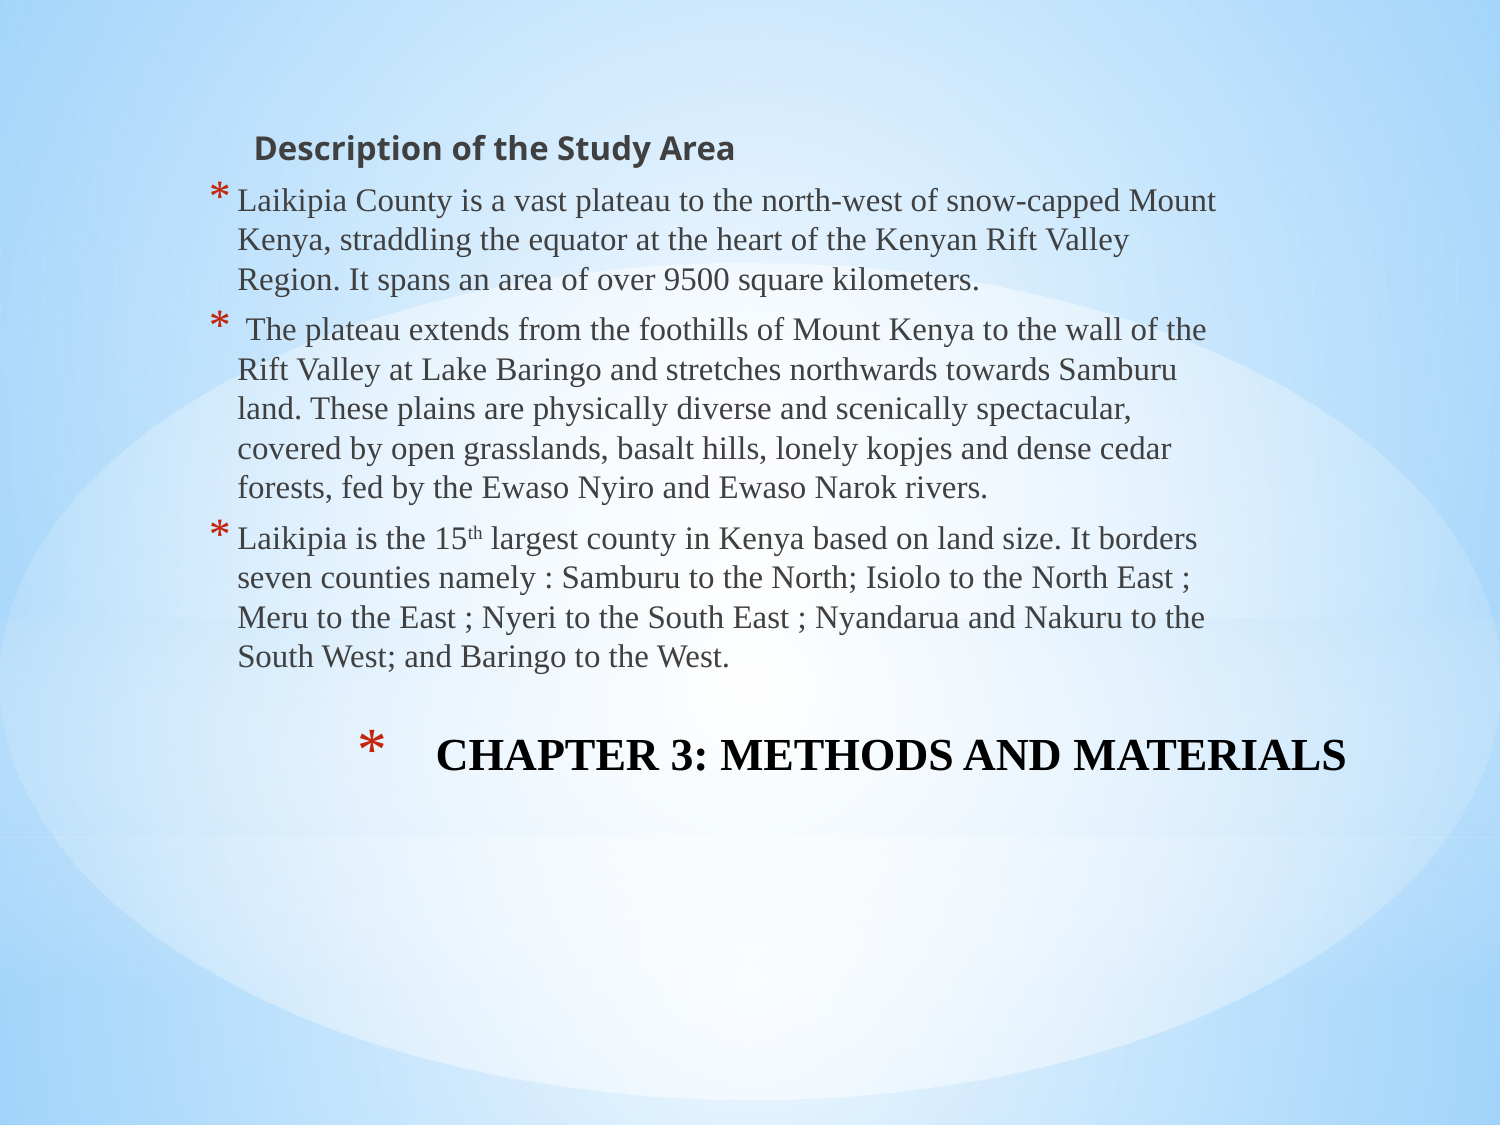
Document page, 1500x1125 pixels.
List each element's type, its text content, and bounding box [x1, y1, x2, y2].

title CHAPTER 3: METHODS AND MATERIALS [294, 717, 1363, 905]
list Description of the Study Area Laikipia County is a vast plateau to the north-west of snow-capped Mount Kenya, straddling the equator at the heart of the Kenyan Rift Valley Region. It spans an area of over 9500 square kilometers. The plateau extends from the foothills of Mount Kenya to the wall of the Rift Valley at Lake Baringo and stretches northwards towards Samburu land. These plains are physically diverse and scenically spectacular, covered by open grasslands, basalt hills, lonely kopjes and dense cedar forests, fed by the Ewaso Nyiro and Ewaso Narok rivers. Laikipia is the 15th largest county in Kenya based on land size. It borders seven counties namely : Samburu to the North; Isiolo to the North East ; Meru to the East ; Nyeri to the South East ; Nyandarua and Nakuru to the South West; and Baringo to the West. [187, 120, 1238, 690]
